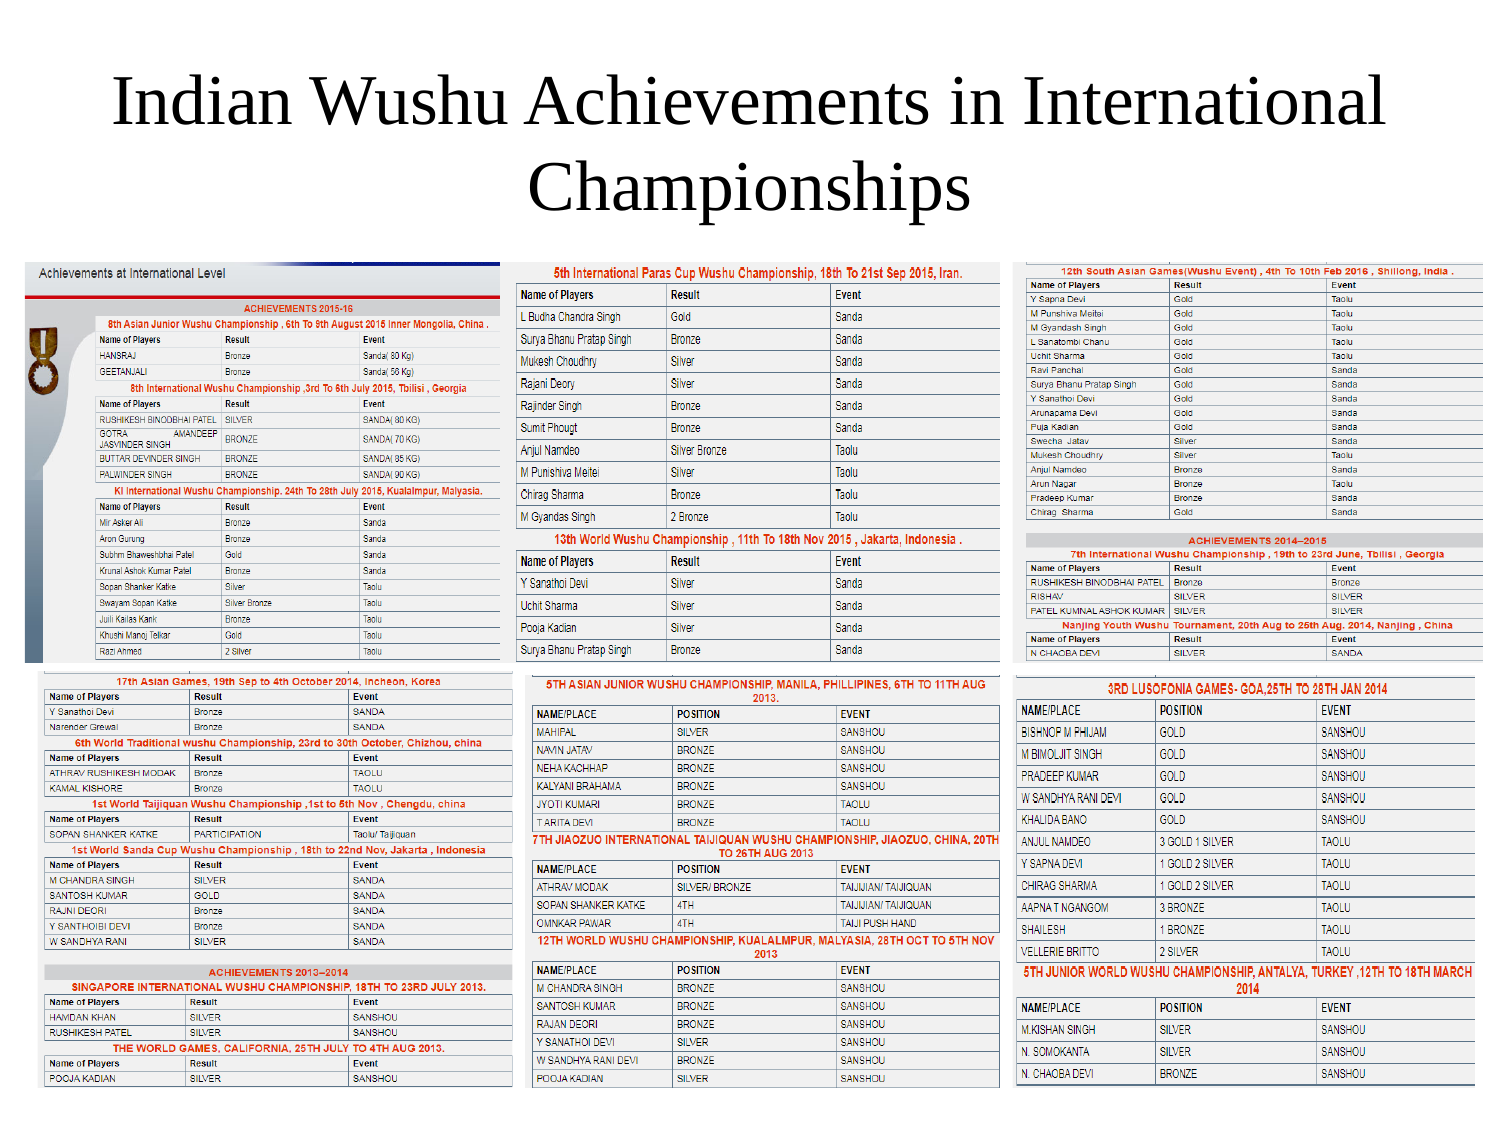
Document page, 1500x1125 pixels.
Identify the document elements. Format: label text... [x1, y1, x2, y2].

picture [524, 674, 1001, 1088]
picture [37, 671, 513, 1088]
title Indian Wushu Achievements in International Championships [75, 45, 1425, 233]
picture [24, 262, 1001, 663]
picture [1012, 262, 1483, 663]
picture [1012, 674, 1476, 1088]
